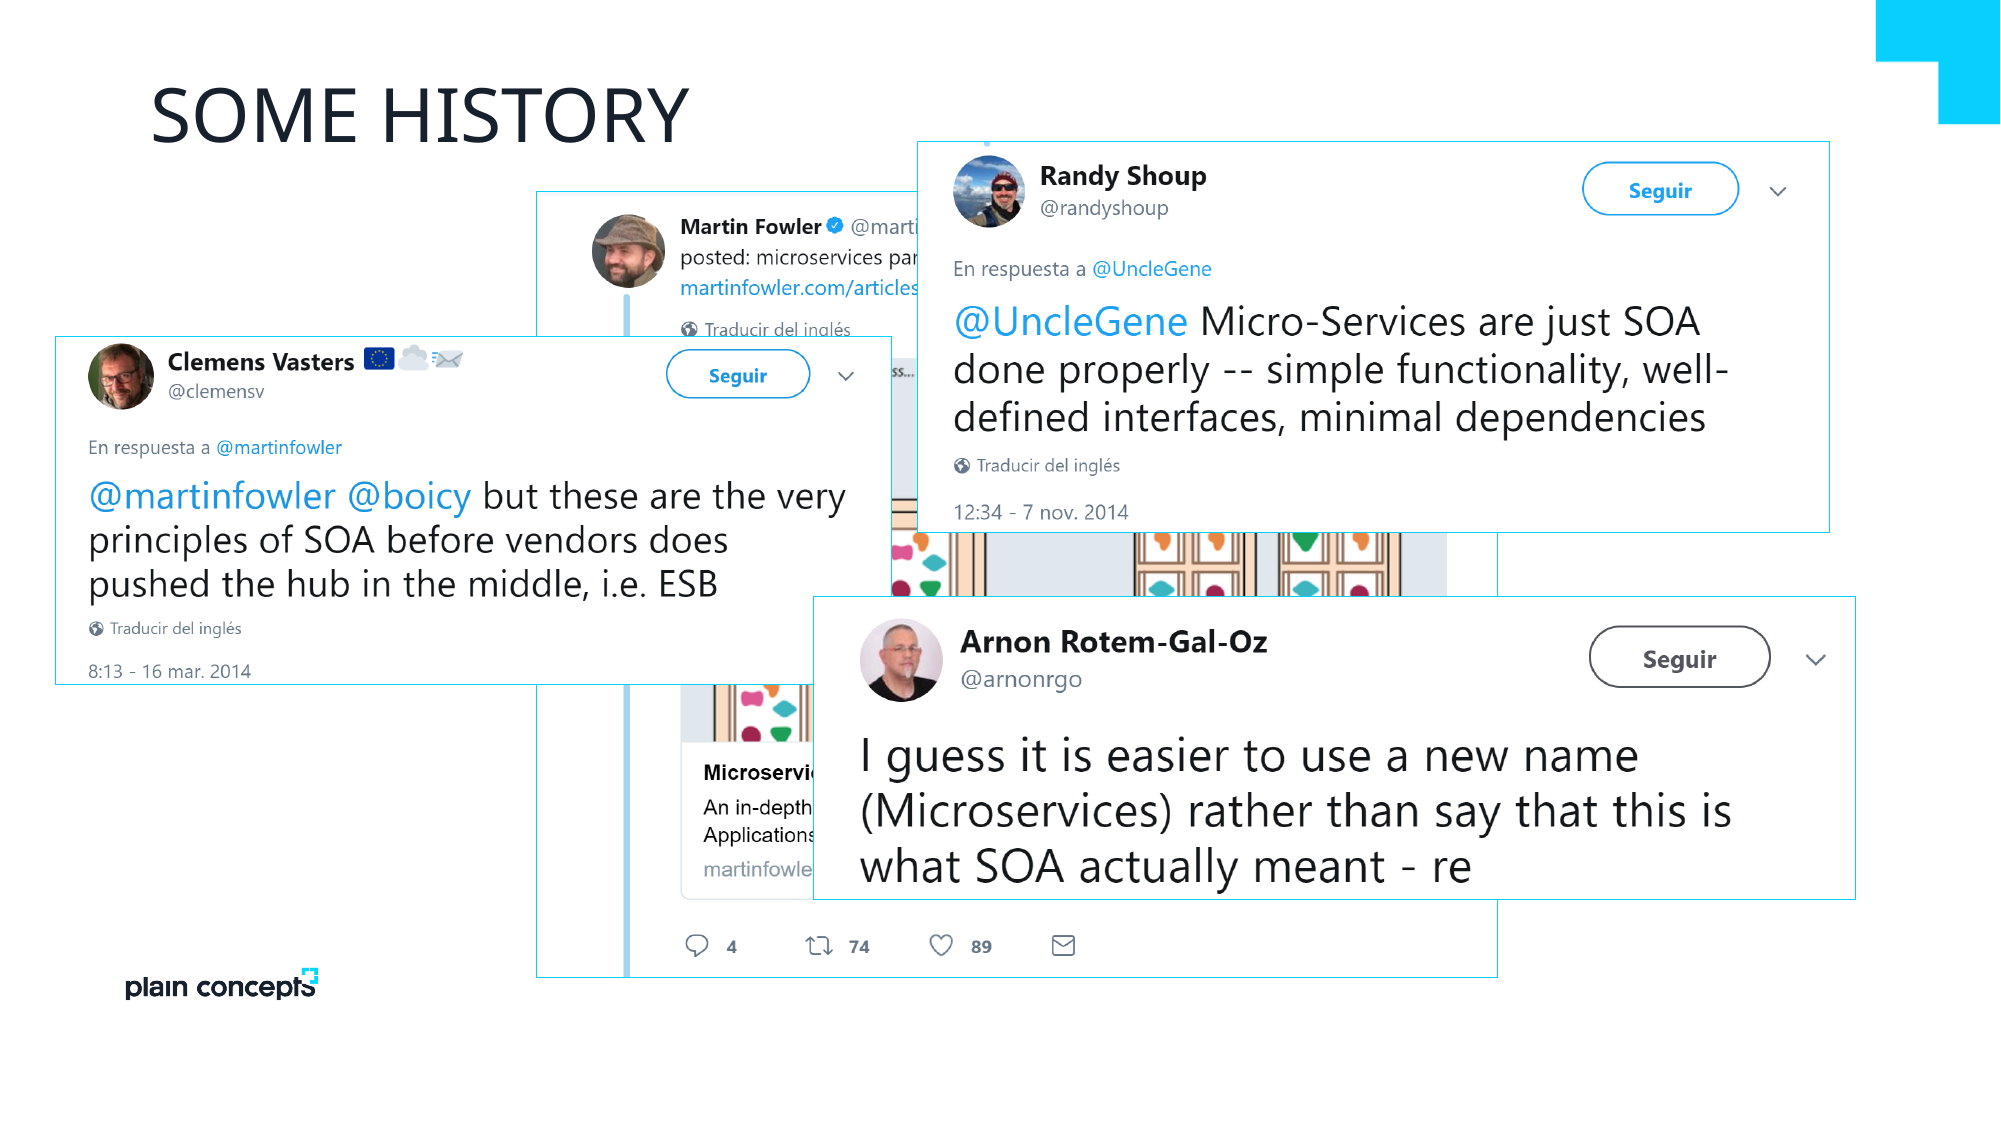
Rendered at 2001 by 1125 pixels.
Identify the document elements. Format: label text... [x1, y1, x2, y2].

title Some history [135, 49, 1697, 176]
picture [0, 0, 2001, 1125]
